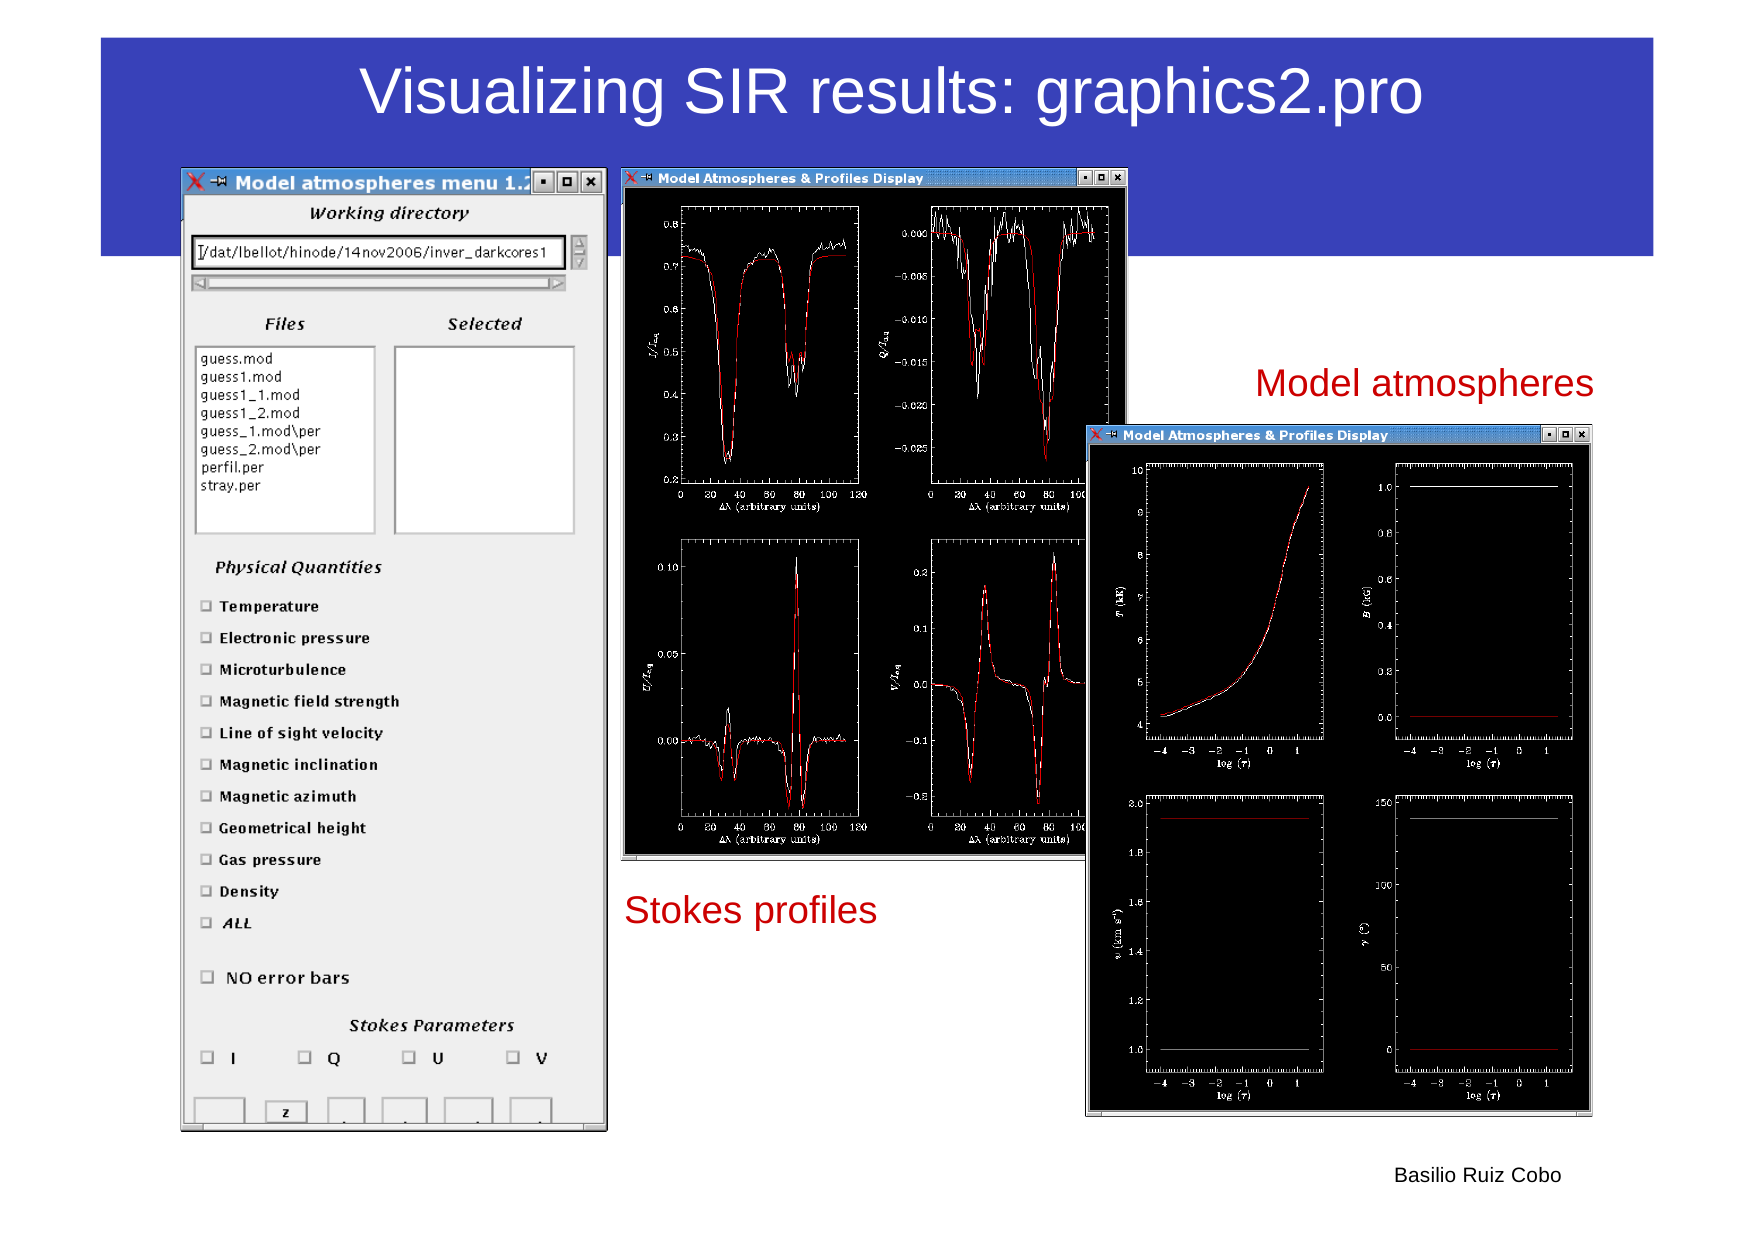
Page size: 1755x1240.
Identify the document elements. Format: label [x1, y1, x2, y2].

text_box [1392, 1161, 1567, 1187]
text_box [180, 167, 608, 1132]
text_box [622, 884, 881, 932]
title [100, 37, 1654, 257]
text_box [620, 167, 1593, 1117]
text_box [1253, 357, 1599, 404]
